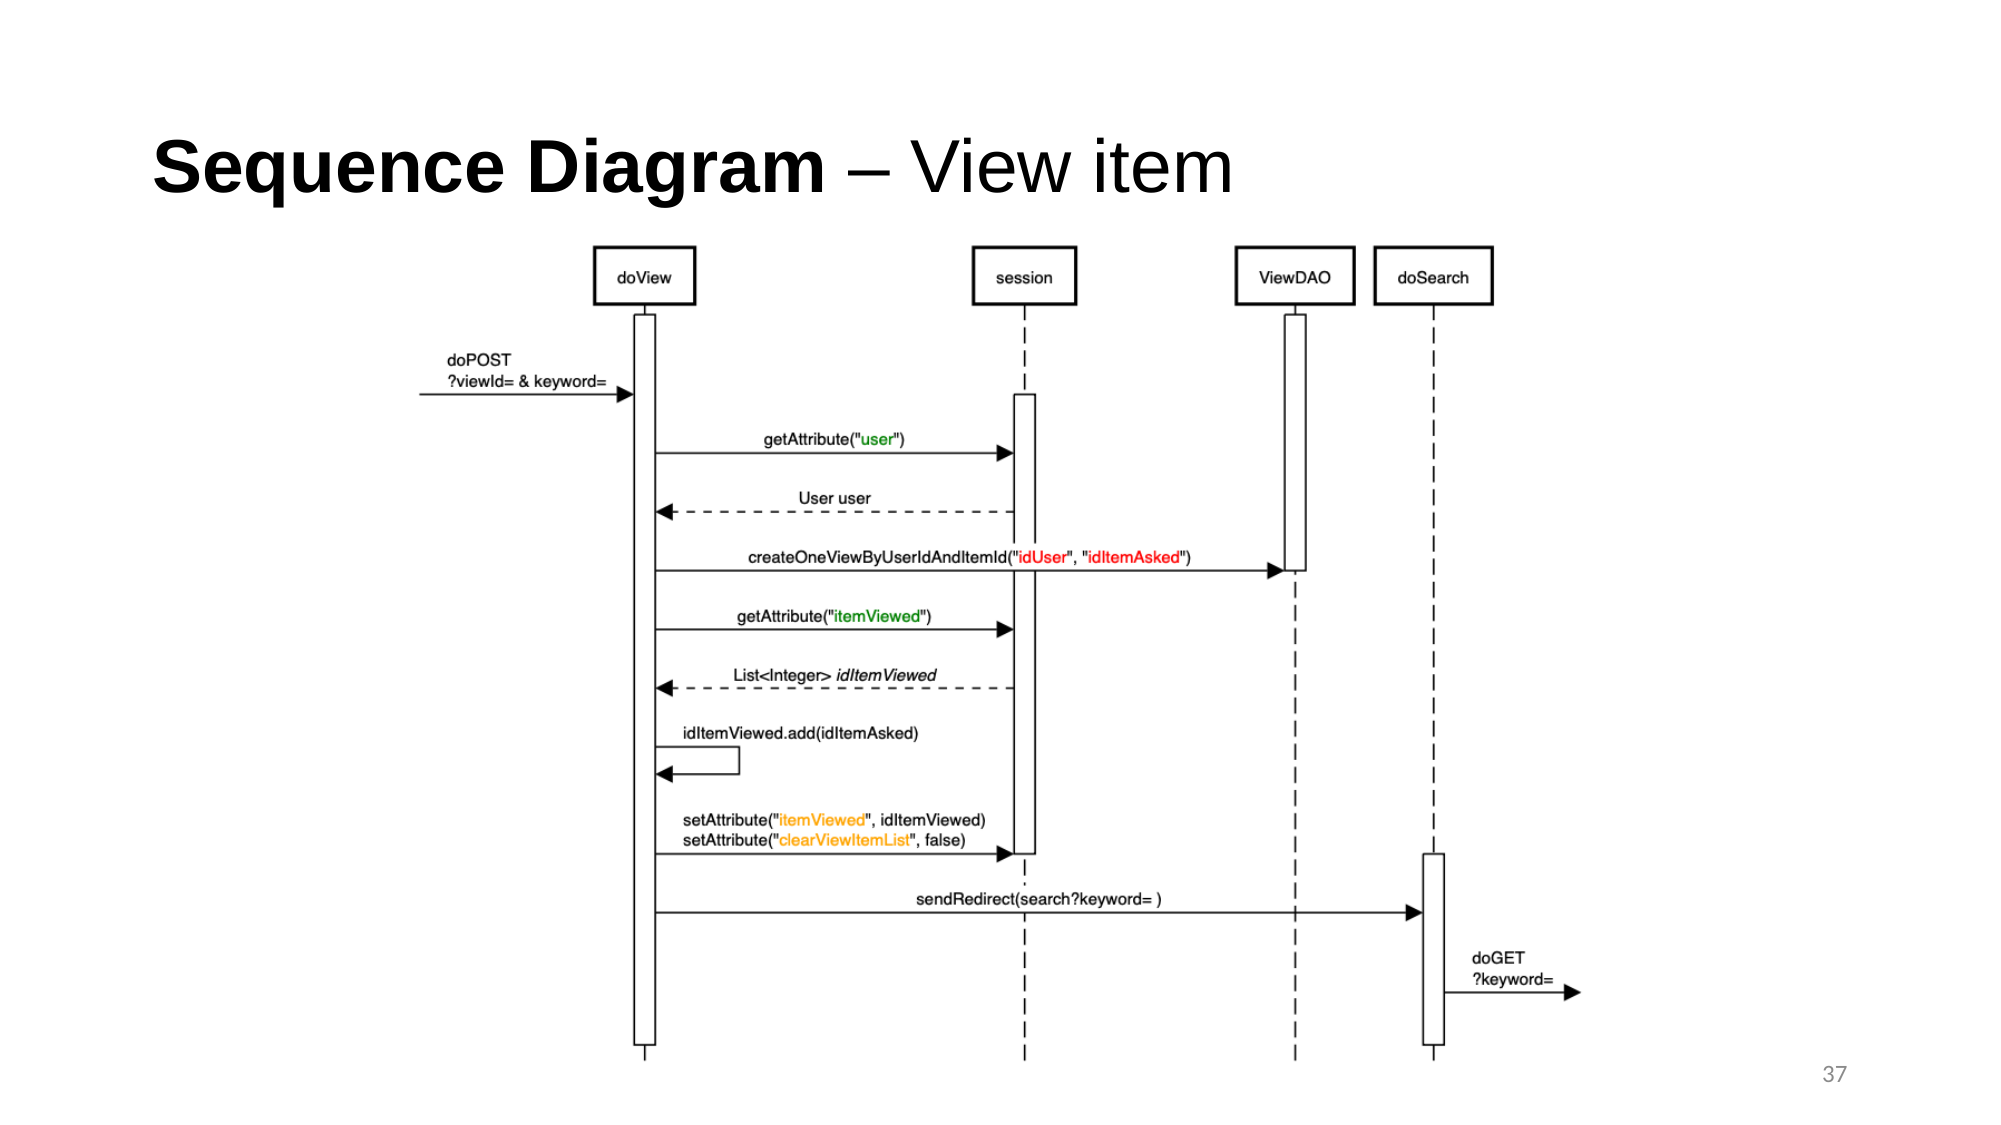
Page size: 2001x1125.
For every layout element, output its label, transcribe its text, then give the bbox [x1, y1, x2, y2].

text_box Sequence Diagram – View item [137, 59, 1863, 278]
text_box 37 [1412, 1042, 1863, 1103]
picture [409, 237, 1591, 1066]
